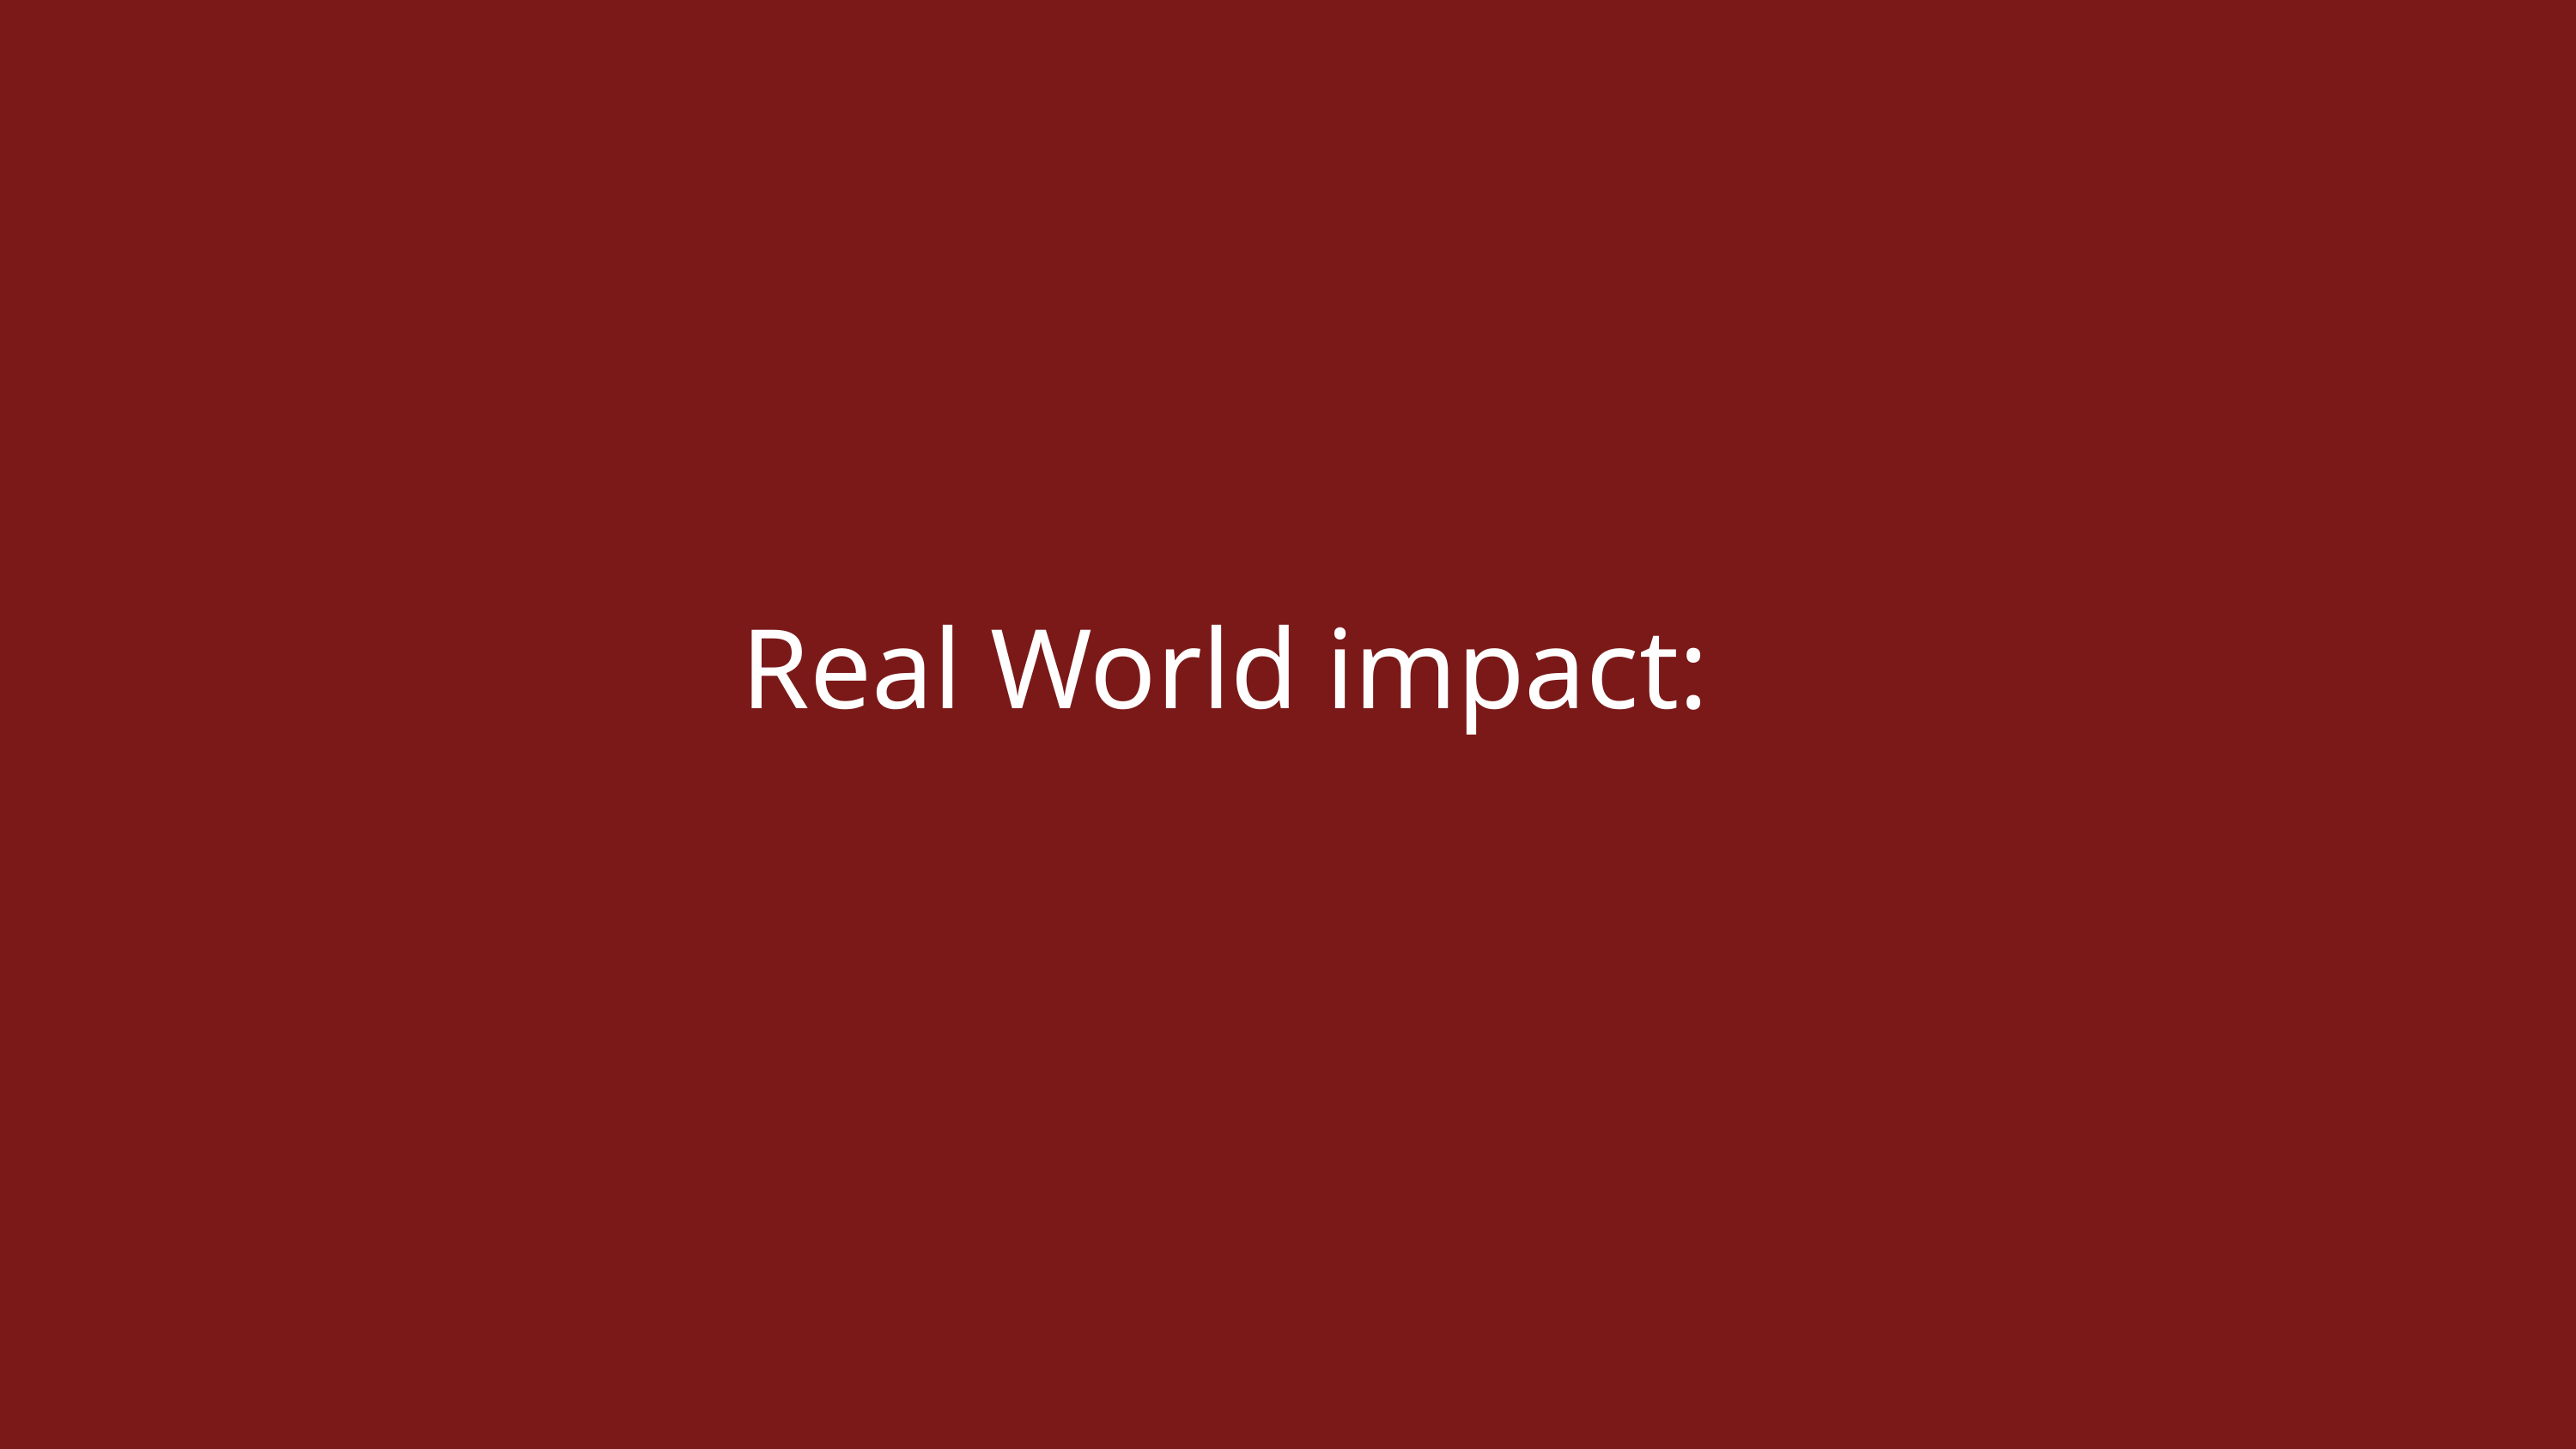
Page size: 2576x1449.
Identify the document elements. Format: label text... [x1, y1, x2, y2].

text_box Real World impact: [719, 577, 1732, 731]
